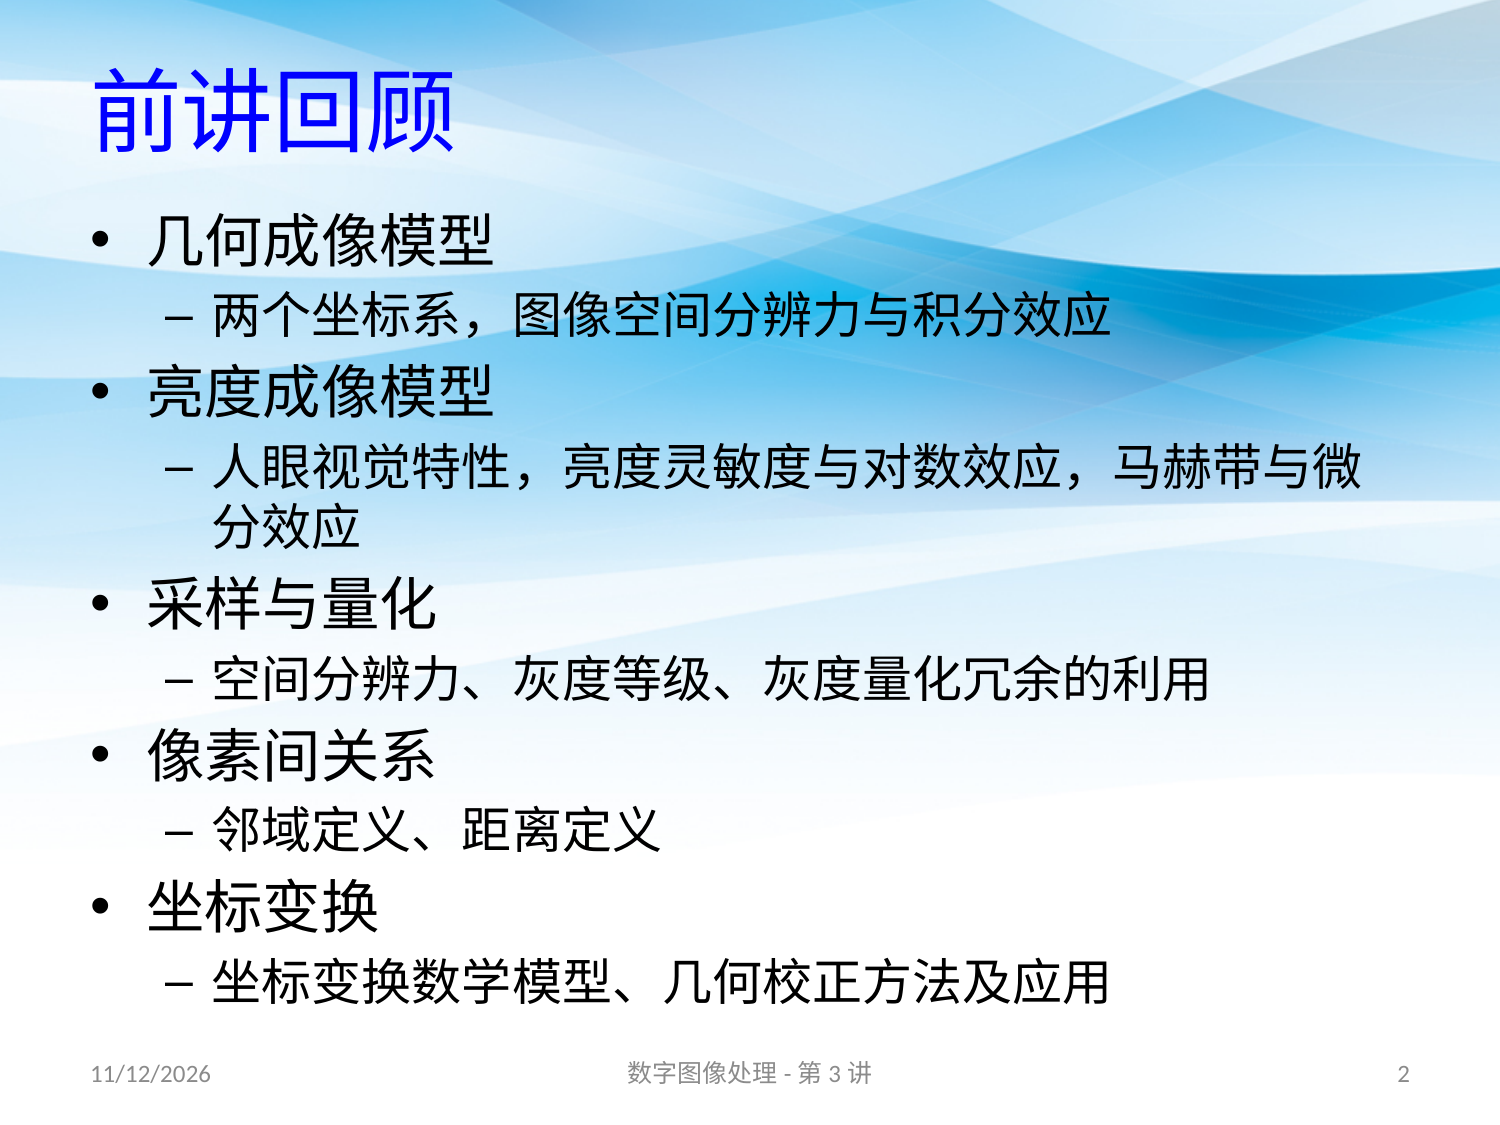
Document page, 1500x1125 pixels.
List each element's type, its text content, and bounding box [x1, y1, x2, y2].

slide_number 2 [1074, 1042, 1425, 1103]
picture [0, 0, 1500, 1125]
list 几何成像模型 两个坐标系，图像空间分辨力与积分效应 亮度成像模型 人眼视觉特性，亮度灵敏度与对数效应，马赫带与微分效应 采样与量化 空间分辨力、灰度等级、灰度量化冗余的利用 像素间关系 邻域定义、距离定义 坐标变换 坐标变换数学模型、几何校正方法及应用 [74, 196, 1426, 1059]
footer 数字图像处理-第3讲 [512, 1042, 988, 1103]
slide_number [75, 1042, 425, 1103]
title 前讲回顾 [74, 44, 1426, 173]
